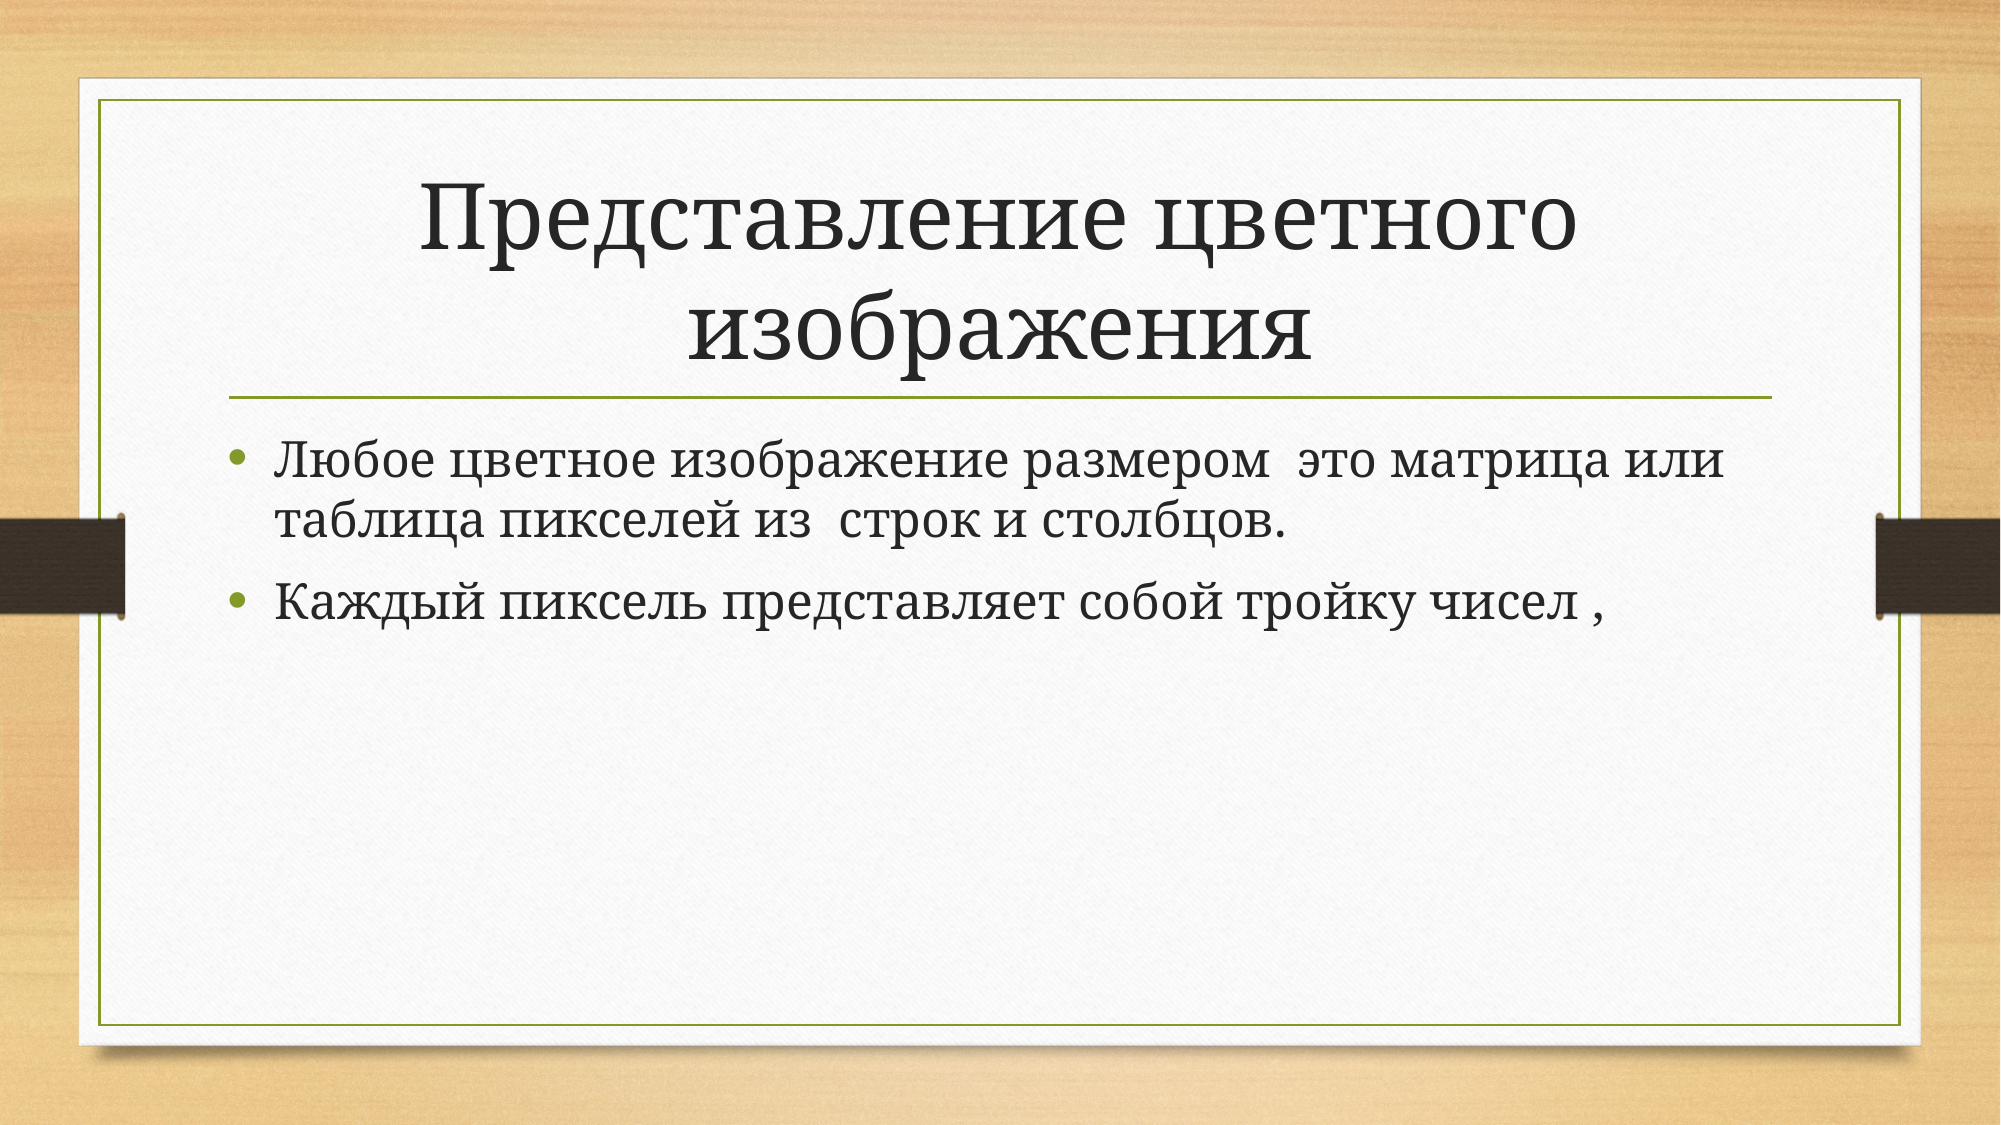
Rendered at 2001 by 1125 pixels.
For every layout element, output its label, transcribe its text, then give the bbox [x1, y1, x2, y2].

title Представление цветного изображения [212, 161, 1788, 375]
picture [0, 0, 2001, 1125]
